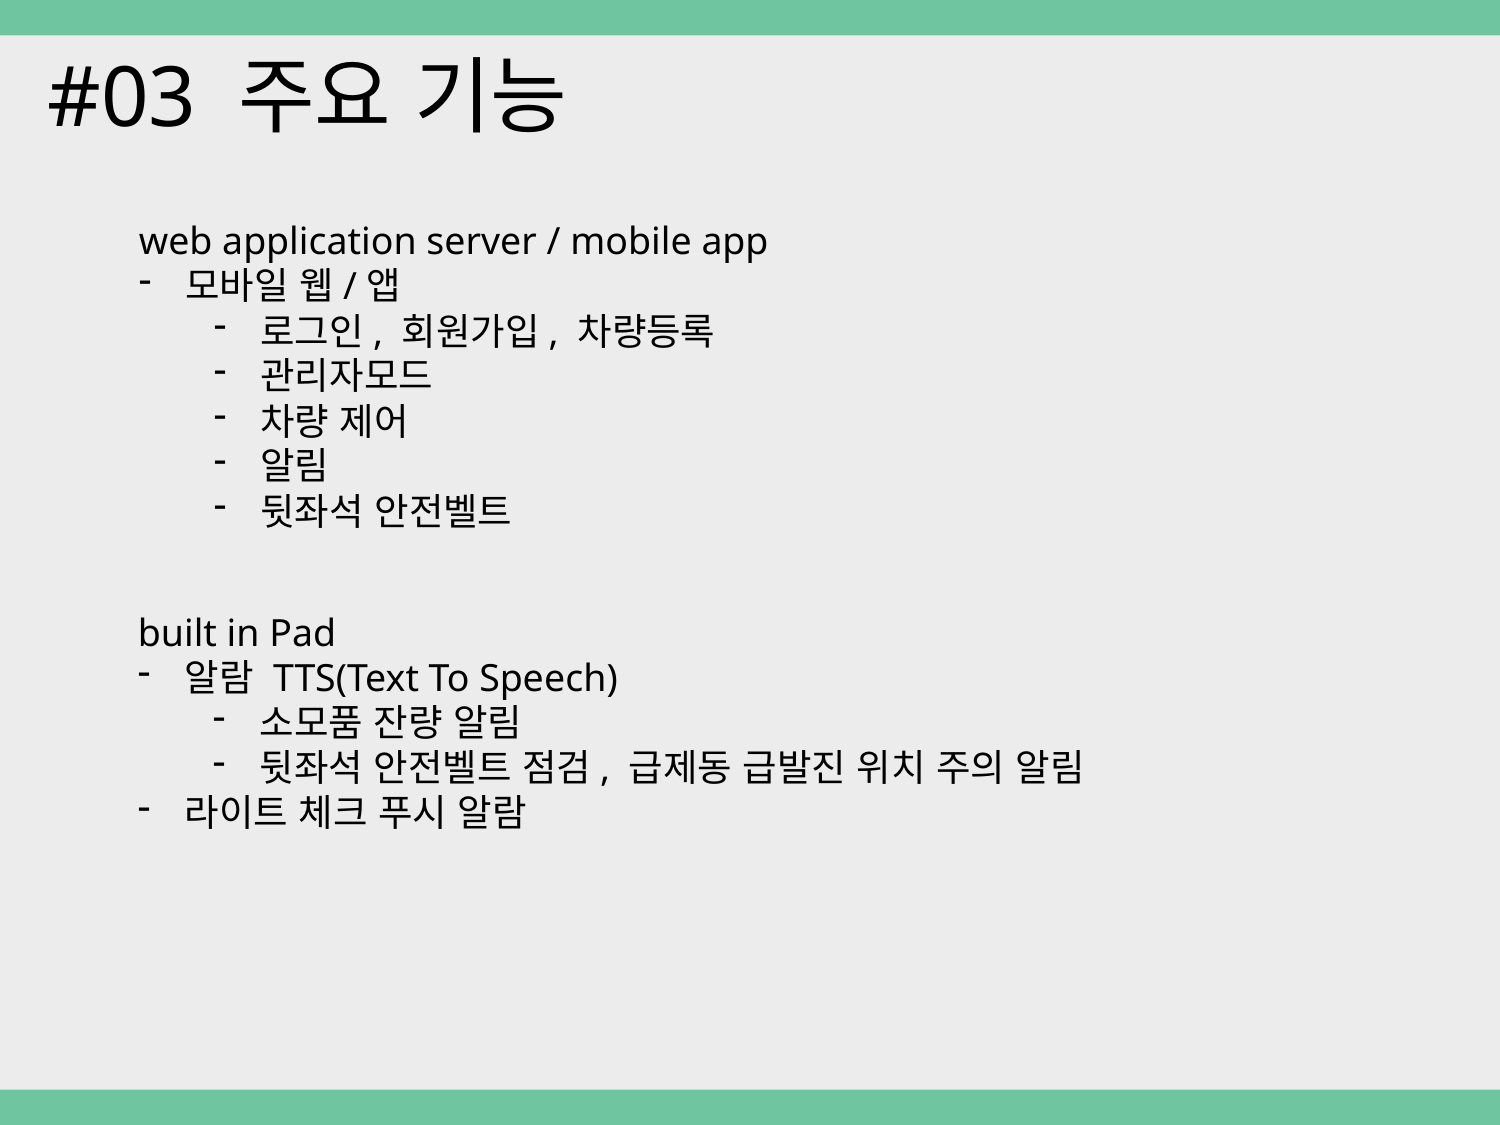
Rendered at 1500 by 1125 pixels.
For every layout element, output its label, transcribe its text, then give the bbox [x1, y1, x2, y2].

text_box [0, 1087, 1500, 1125]
text_box #03 주요 기능 [32, 35, 583, 151]
text_box built in Pad 알람 TTS(Text To Speech) 소모품 잔량 알림 뒷좌석 안전벨트 점검, 급제동 급발진 위치 주의 알림 라이트 체크 푸시 알람 [123, 601, 1435, 842]
text_box web application server / mobile app 모바일 웹/앱 로그인, 회원가입, 차량등록 관리자모드 차량 제어 알림 뒷좌석 안전벨트 [123, 210, 1365, 540]
text_box [0, 0, 1500, 37]
